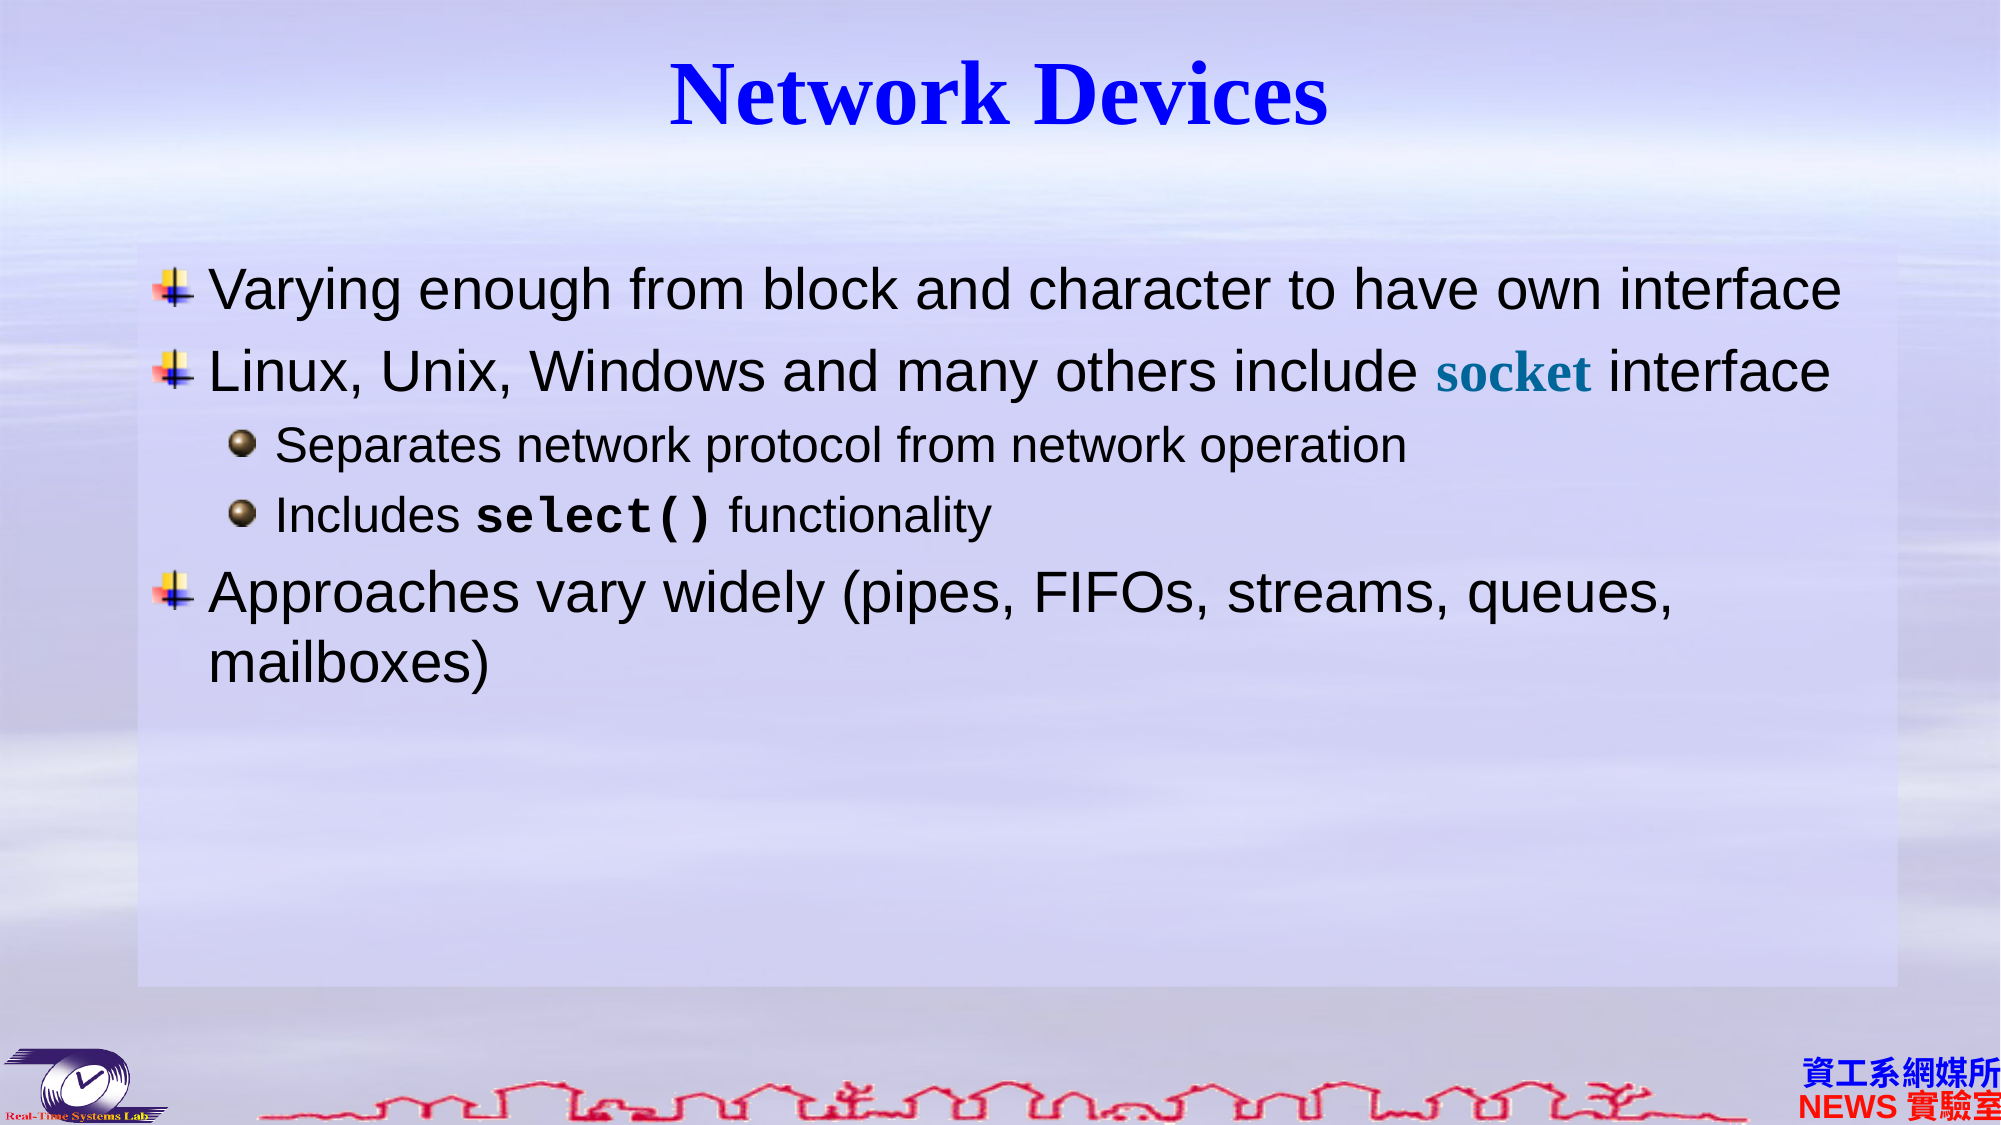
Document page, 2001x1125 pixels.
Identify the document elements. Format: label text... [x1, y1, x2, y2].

list Varying enough from block and character to have own interface Linux, Unix, Windows and many others include socket interface Separates network protocol from network operation Includes select() functionality Approaches vary widely (pipes, FIFOs, streams, queues, mailboxes) [137, 243, 1898, 987]
picture [0, 0, 2001, 1125]
title Network Devices [324, 40, 1675, 136]
